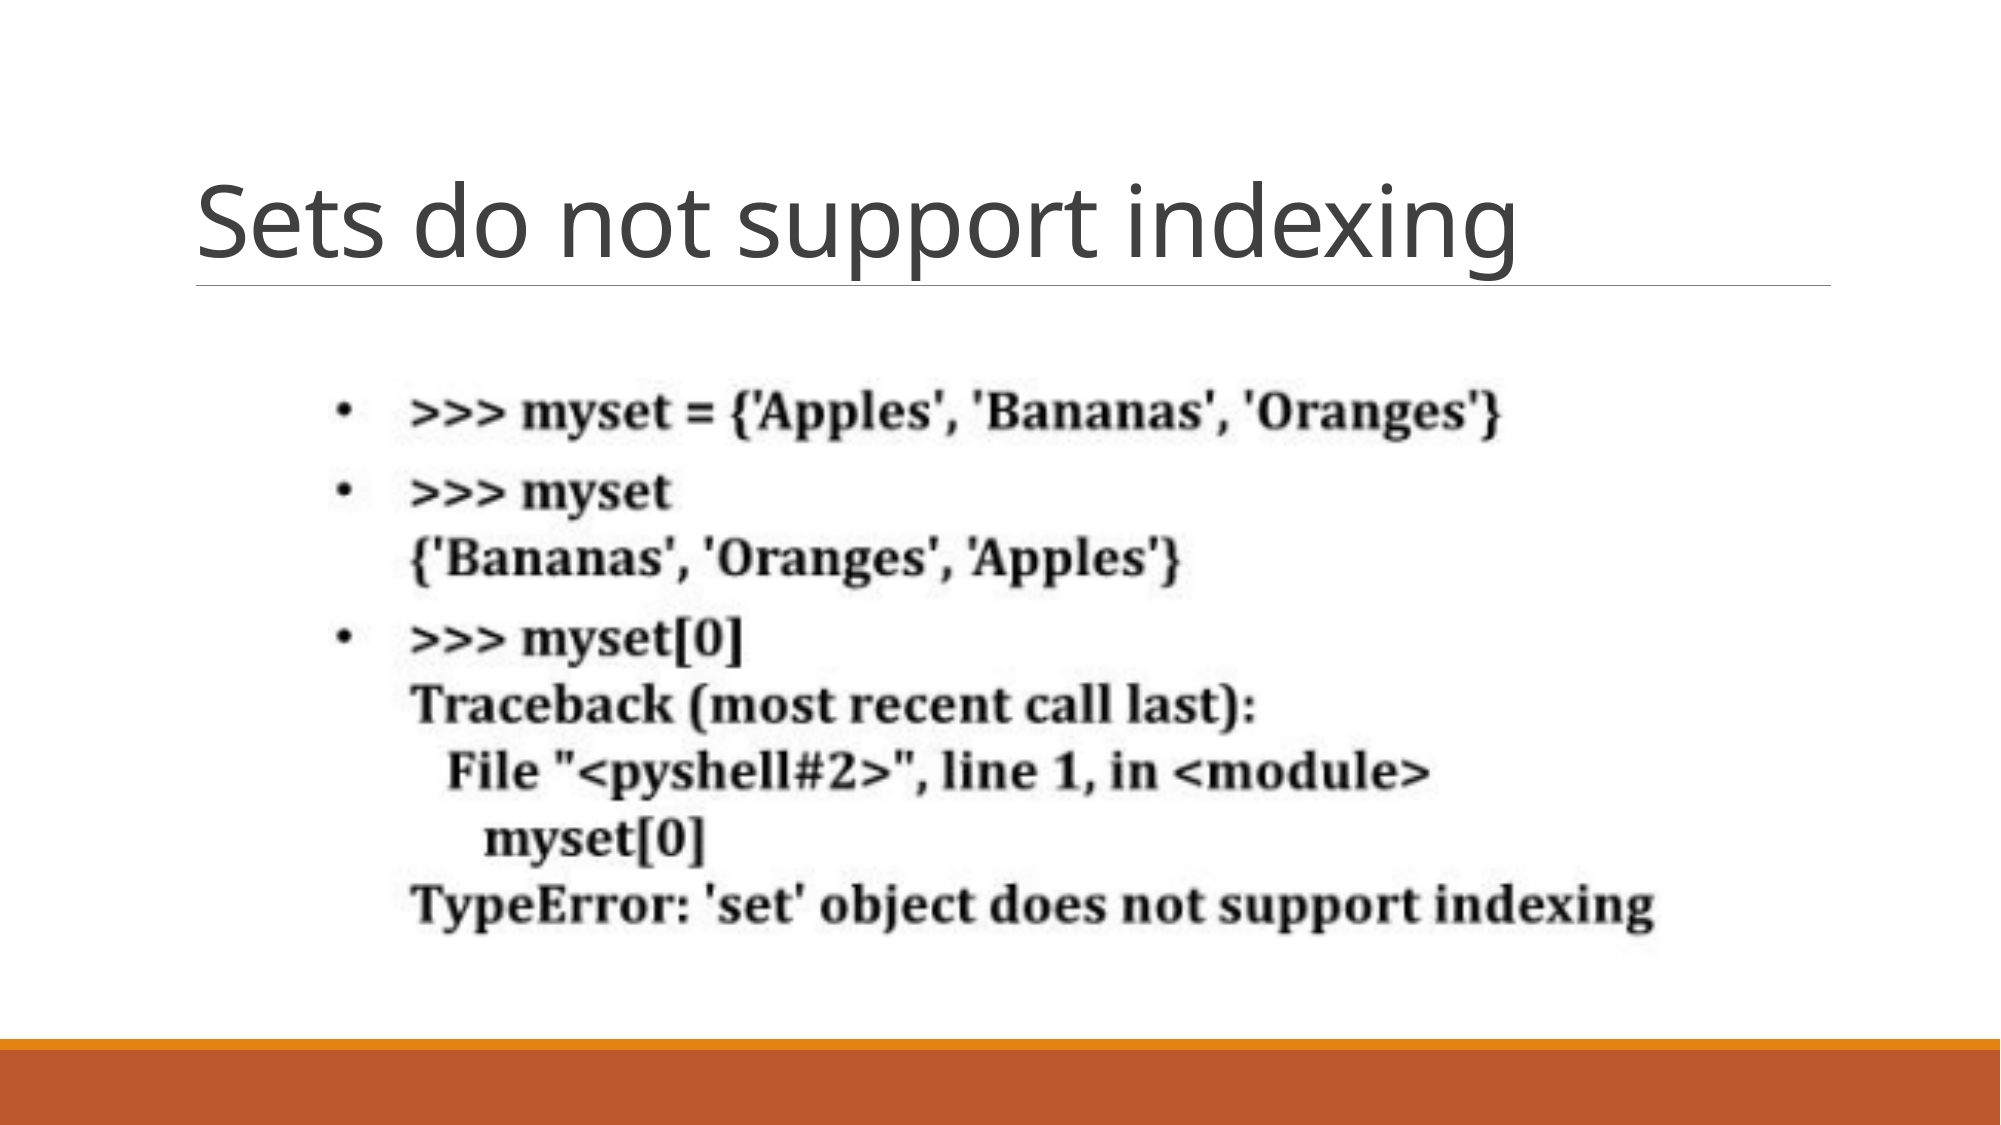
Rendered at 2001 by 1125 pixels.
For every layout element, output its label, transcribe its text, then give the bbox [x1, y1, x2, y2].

title Sets do not support indexing [180, 47, 1830, 285]
picture [327, 364, 1683, 963]
